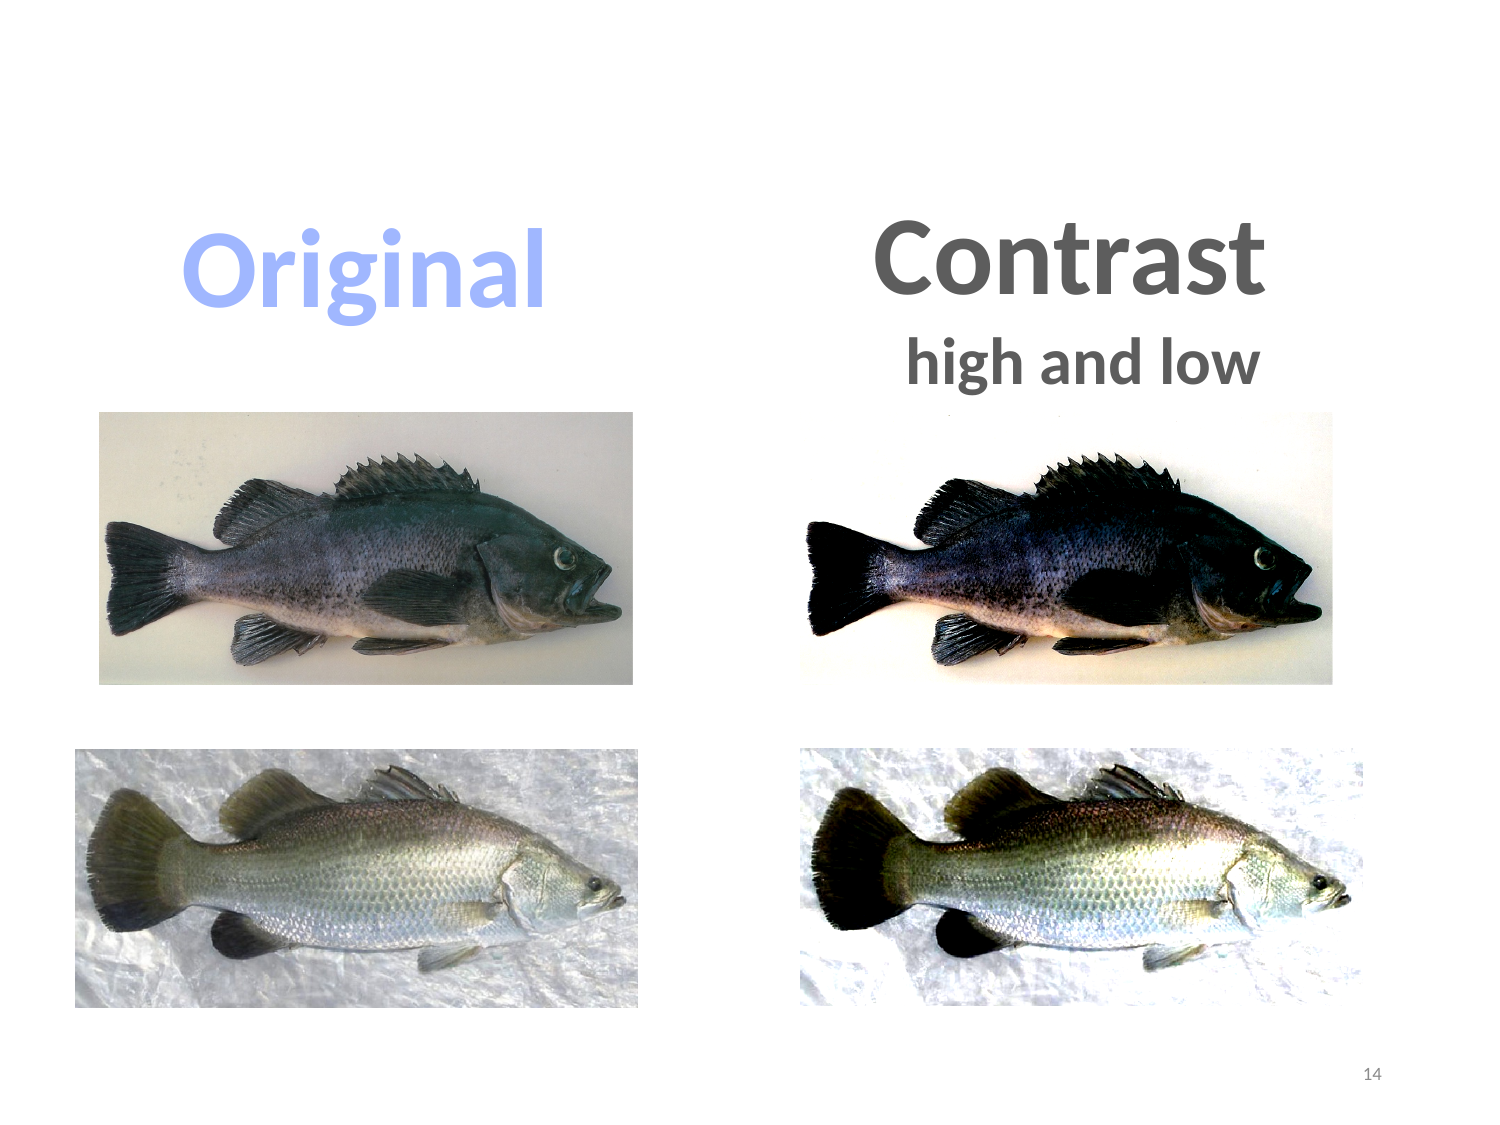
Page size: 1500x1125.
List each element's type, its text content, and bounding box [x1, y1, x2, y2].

picture [74, 749, 638, 1008]
slide_number 14 [1059, 1042, 1397, 1103]
text_box Contrast high and low [858, 174, 1309, 405]
text_box Original [166, 187, 566, 338]
picture [799, 412, 1333, 685]
picture [99, 412, 633, 685]
picture [799, 748, 1363, 1006]
